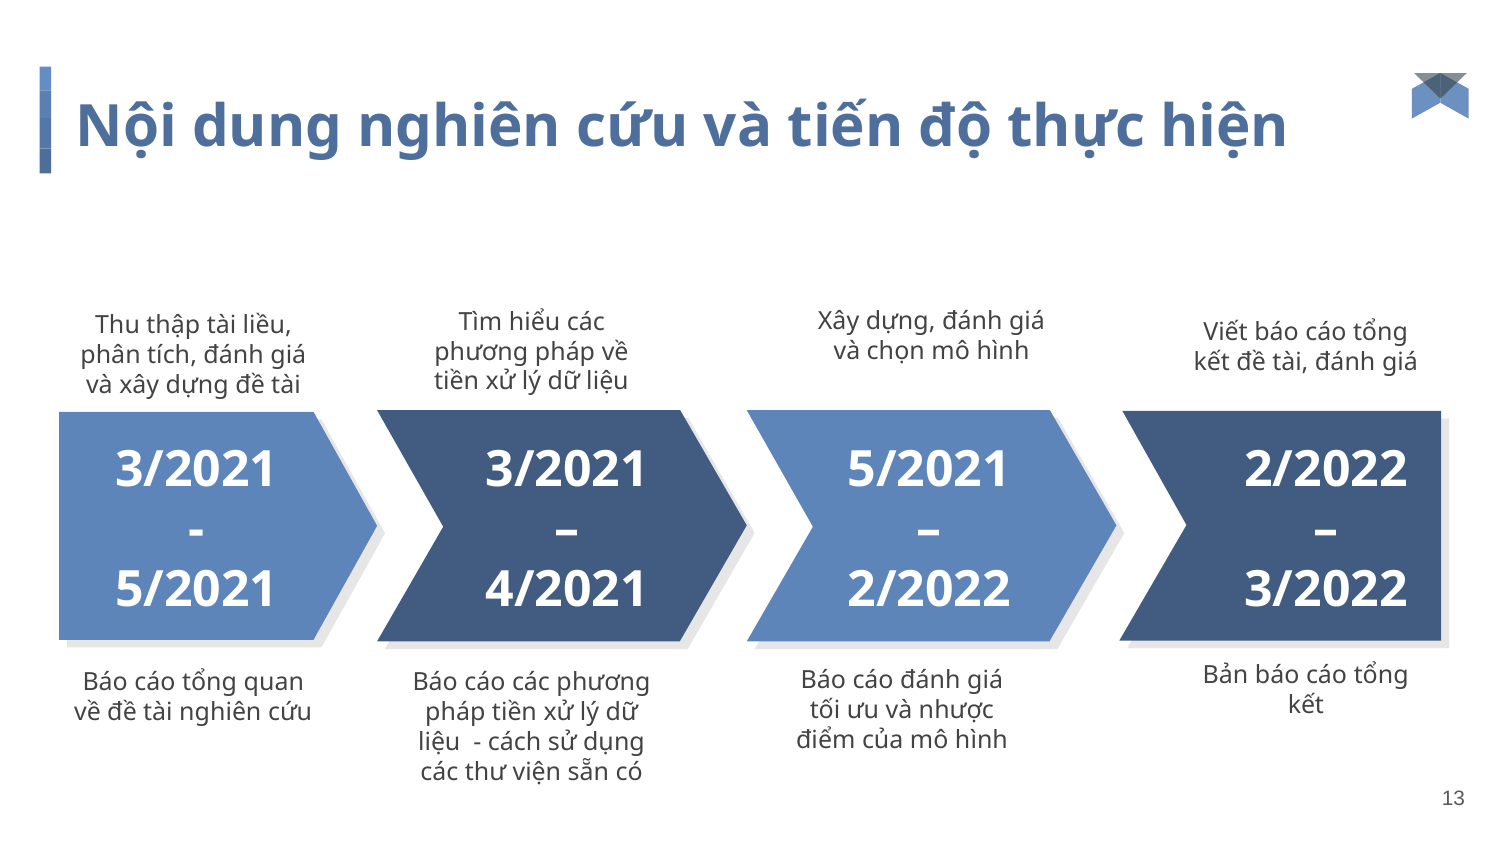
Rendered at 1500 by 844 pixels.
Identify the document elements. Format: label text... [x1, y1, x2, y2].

title Nội dung nghiên cứu và tiến độ thực hiện [60, 72, 1449, 167]
text_box [746, 410, 1054, 416]
text_box Viết báo cáo tổng kết đề tài, đánh giá [1171, 300, 1441, 358]
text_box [66, 417, 1450, 650]
text_box Báo cáo đánh giá tối ưu và nhược điểm của mô hình [767, 659, 1037, 706]
text_box Xây dựng, đánh giá và chọn mô hình [797, 289, 1067, 347]
text_box Báo cáo các phương pháp tiền xử lý dữ liệu - cách sử dụng các thư viện sẵn có [397, 659, 667, 708]
text_box [377, 410, 684, 416]
text_box Tìm hiểu các phương pháp về tiền xử lý dữ liệu [397, 290, 667, 347]
slide_number 13 [1389, 764, 1480, 830]
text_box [1417, 67, 1464, 125]
text_box [59, 411, 316, 640]
text_box Báo cáo tổng quan về đề tài nghiên cứu [59, 650, 328, 708]
text_box [1122, 410, 1442, 416]
text_box Bản báo cáo tổng kết [1171, 659, 1441, 701]
text_box Thu thập tài liều, phân tích, đánh giá và xây dựng đề tài [59, 293, 328, 351]
